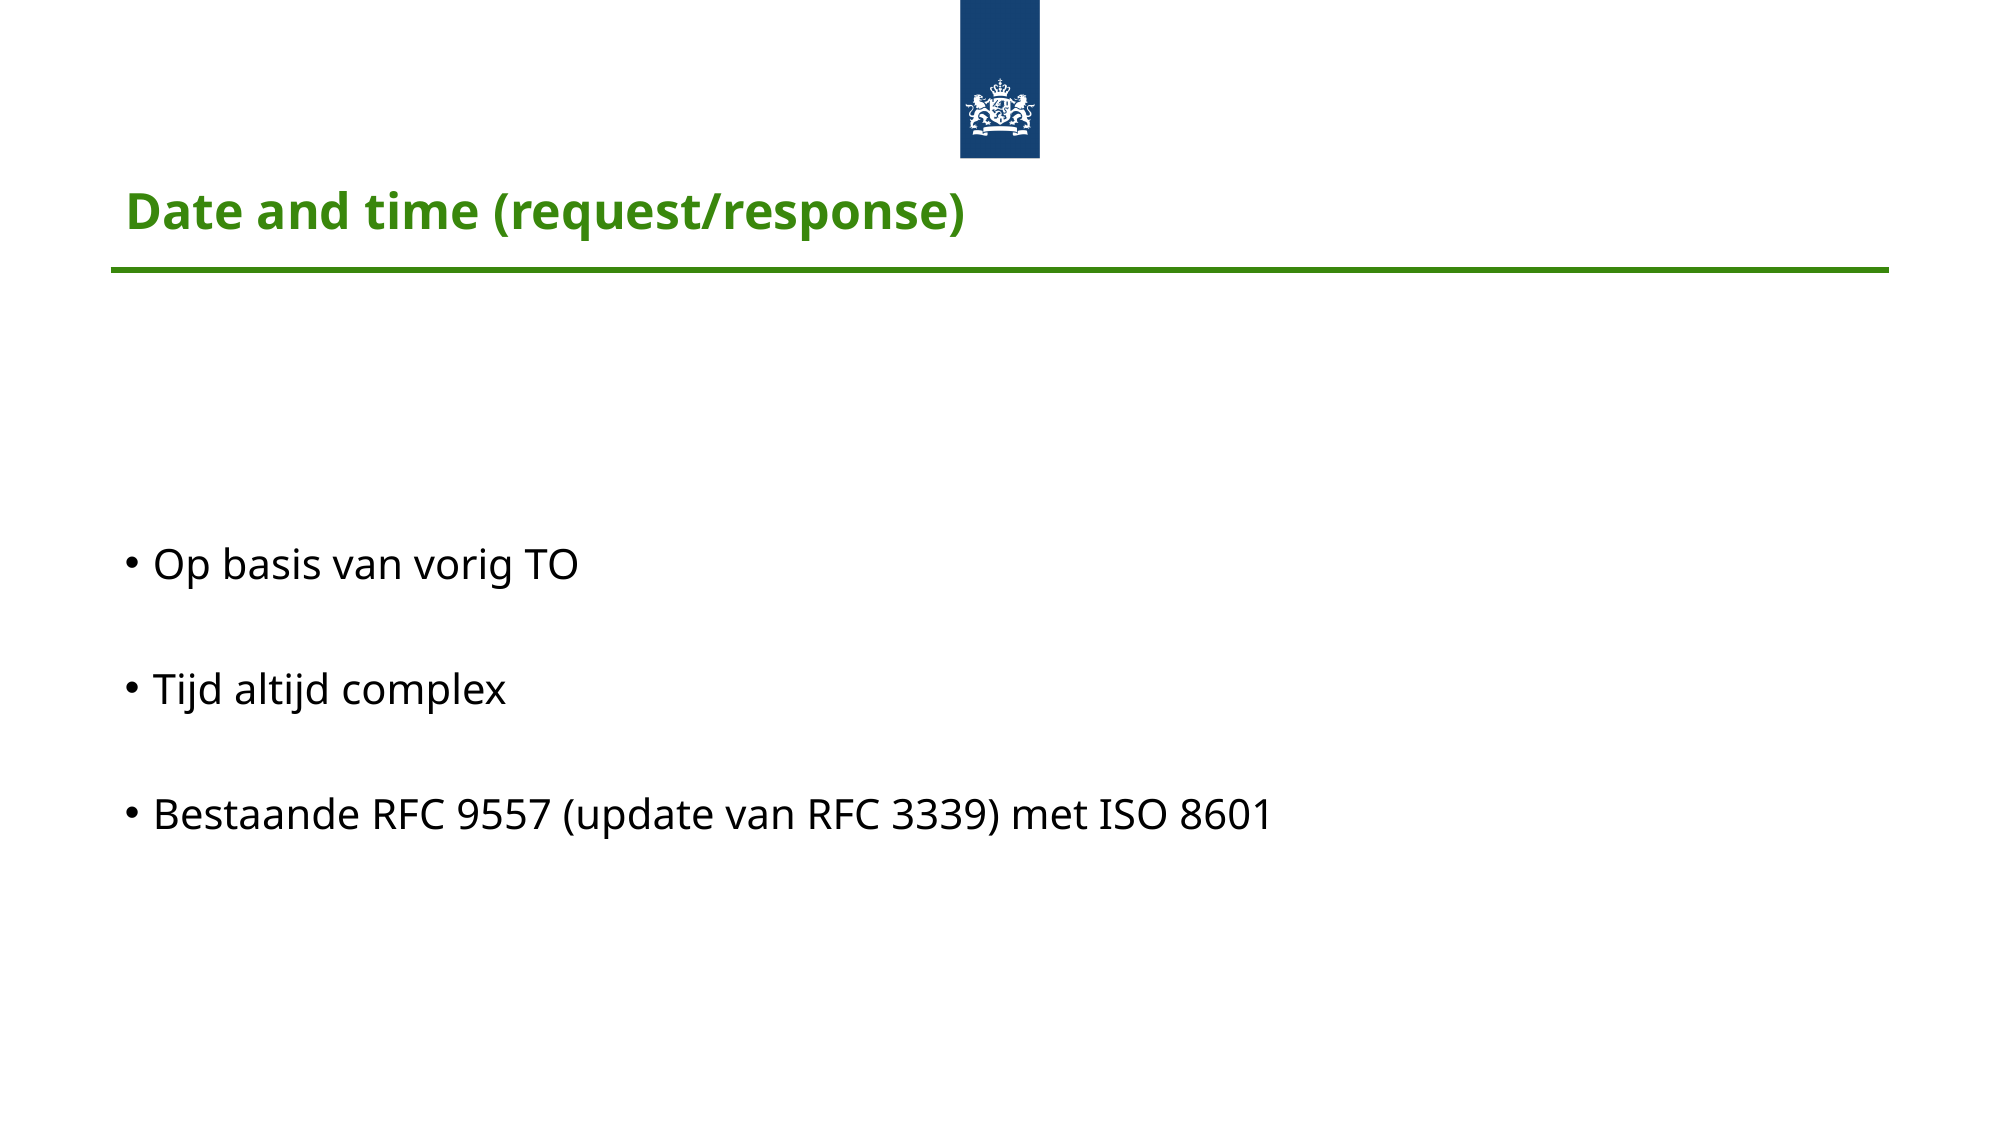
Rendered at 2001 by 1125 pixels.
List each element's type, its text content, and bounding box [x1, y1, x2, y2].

title Date and time (request/response) [110, 141, 1892, 248]
list Op basis van vorig TO Tijd altijd complex Bestaande RFC 9557 (update van RFC 3339) met ISO 8601 [109, 305, 1891, 1020]
picture [960, 0, 1040, 141]
